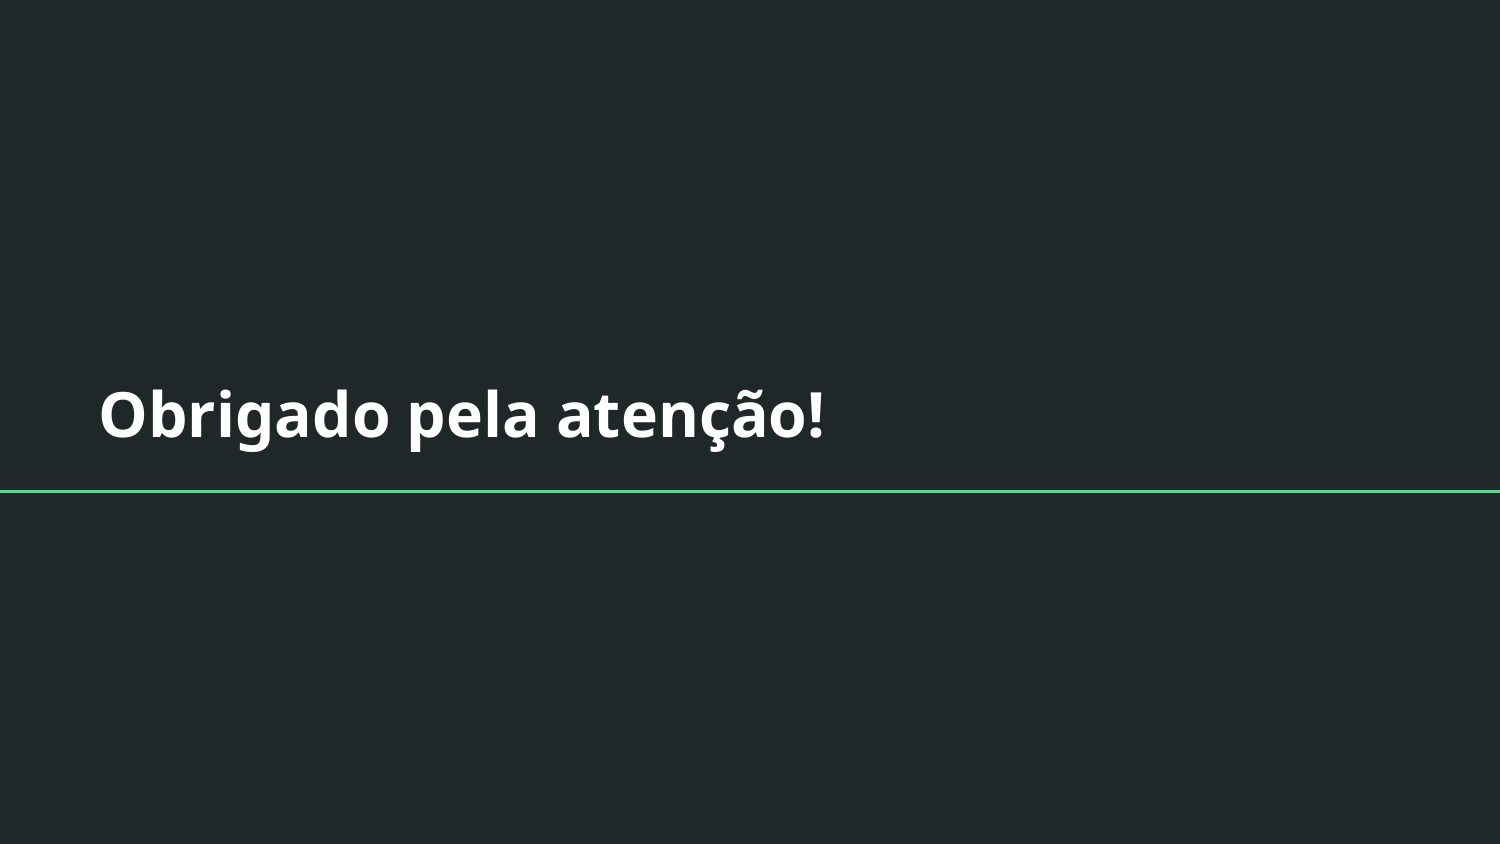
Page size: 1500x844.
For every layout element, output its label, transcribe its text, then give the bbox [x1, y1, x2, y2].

title Obrigado pela atenção! [83, 337, 1417, 466]
